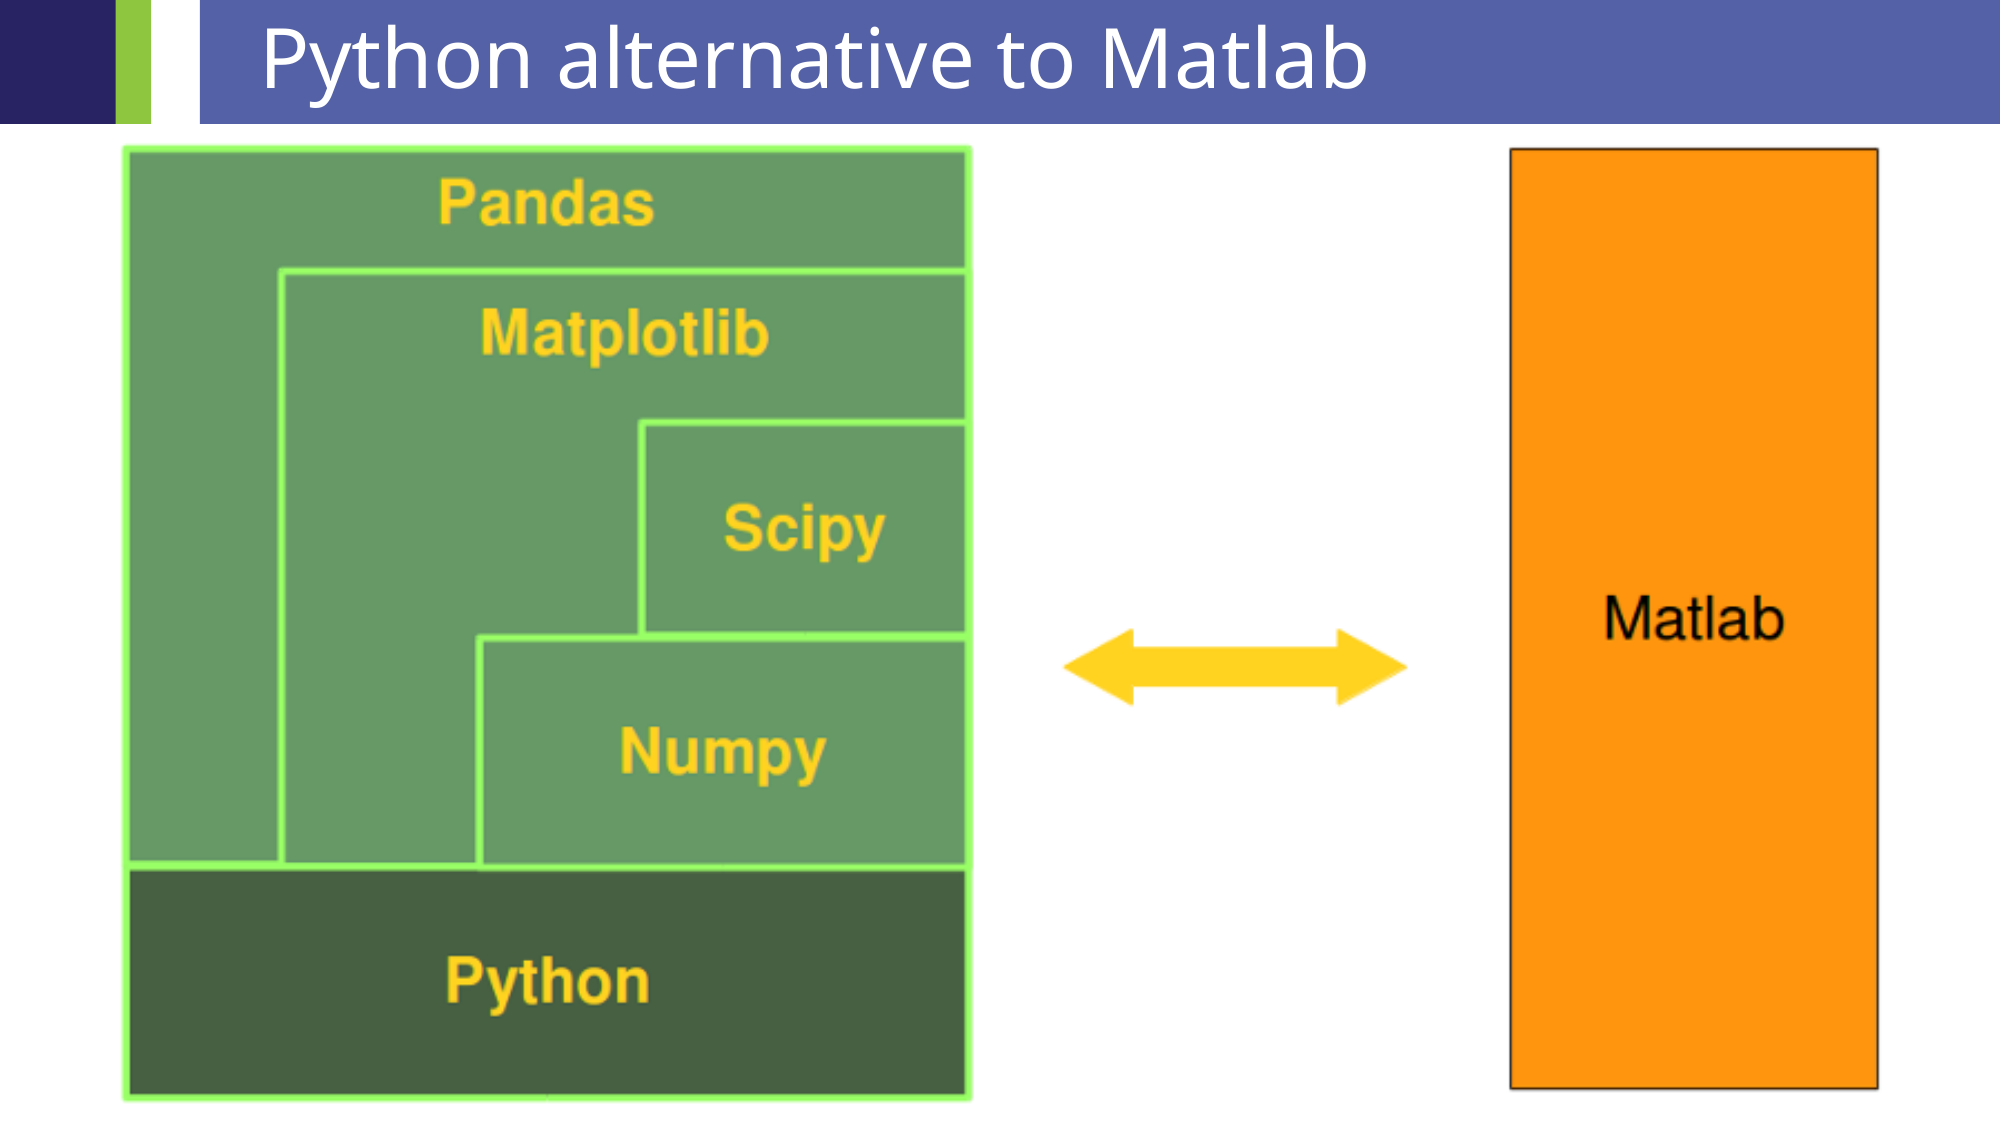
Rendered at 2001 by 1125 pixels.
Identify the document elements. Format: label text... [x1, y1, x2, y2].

title Python alternative to Matlab [200, 0, 2000, 124]
picture [115, 133, 1895, 1108]
